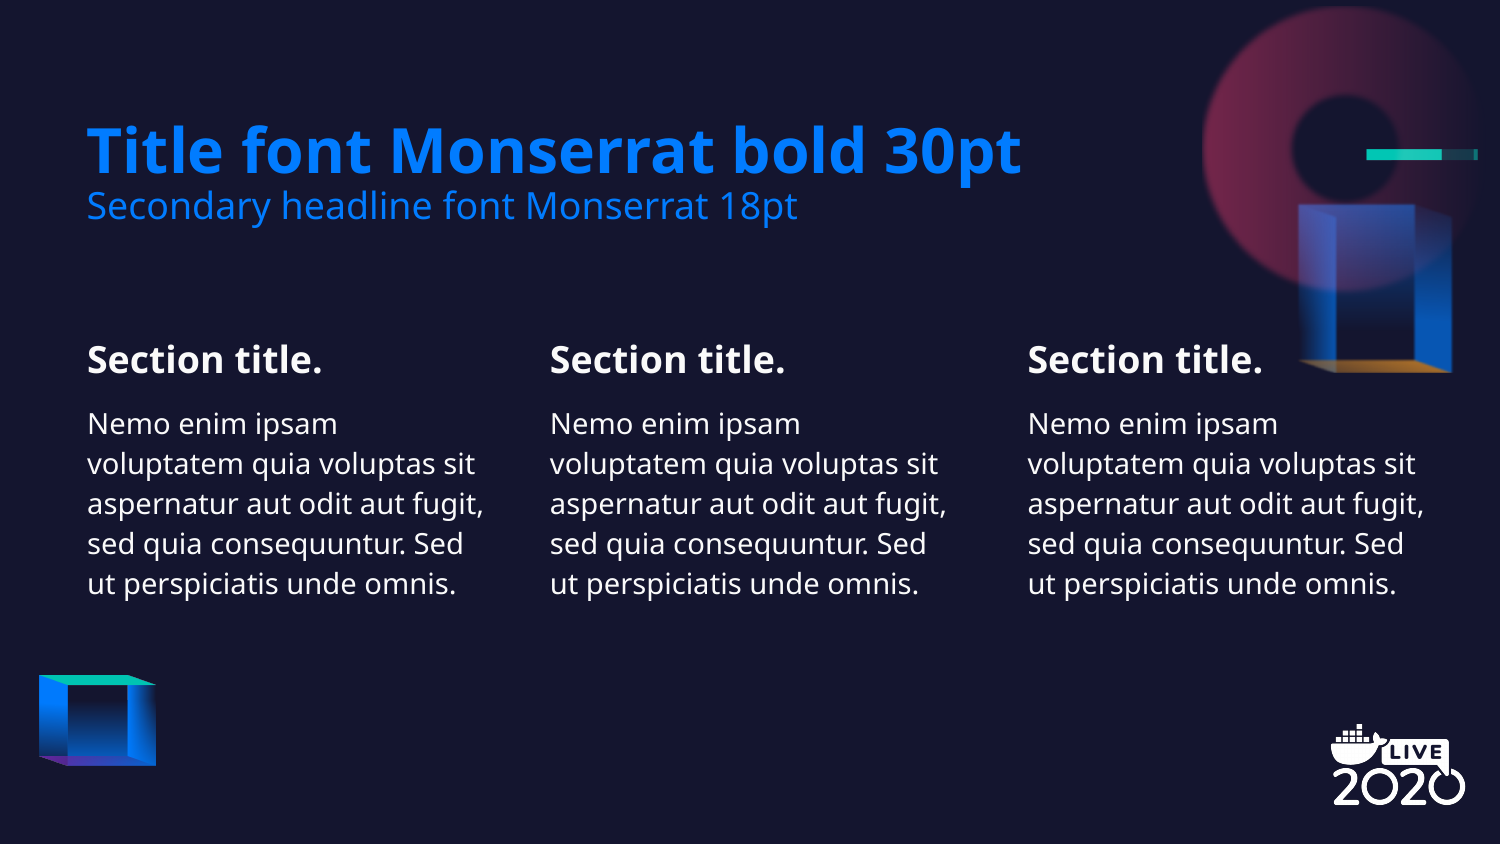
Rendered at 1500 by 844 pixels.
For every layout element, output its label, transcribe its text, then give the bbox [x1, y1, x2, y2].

text_box Title font Monserrat bold 30pt Secondary headline font Monserrat 18pt [75, 107, 1097, 272]
picture [1202, 6, 1488, 373]
text_box Section title. Nemo enim ipsam voluptatem quia voluptas sit aspernatur aut odit aut fugit, sed quia consequuntur. Sed ut perspiciatis unde omnis. [72, 321, 503, 625]
text_box Section title. Nemo enim ipsam voluptatem quia voluptas sit aspernatur aut odit aut fugit, sed quia consequuntur. Sed ut perspiciatis unde omnis. [534, 321, 966, 625]
text_box Section title. Nemo enim ipsam voluptatem quia voluptas sit aspernatur aut odit aut fugit, sed quia consequuntur. Sed ut perspiciatis unde omnis. [1012, 321, 1443, 625]
picture [1247, 685, 1500, 844]
picture [39, 675, 156, 766]
